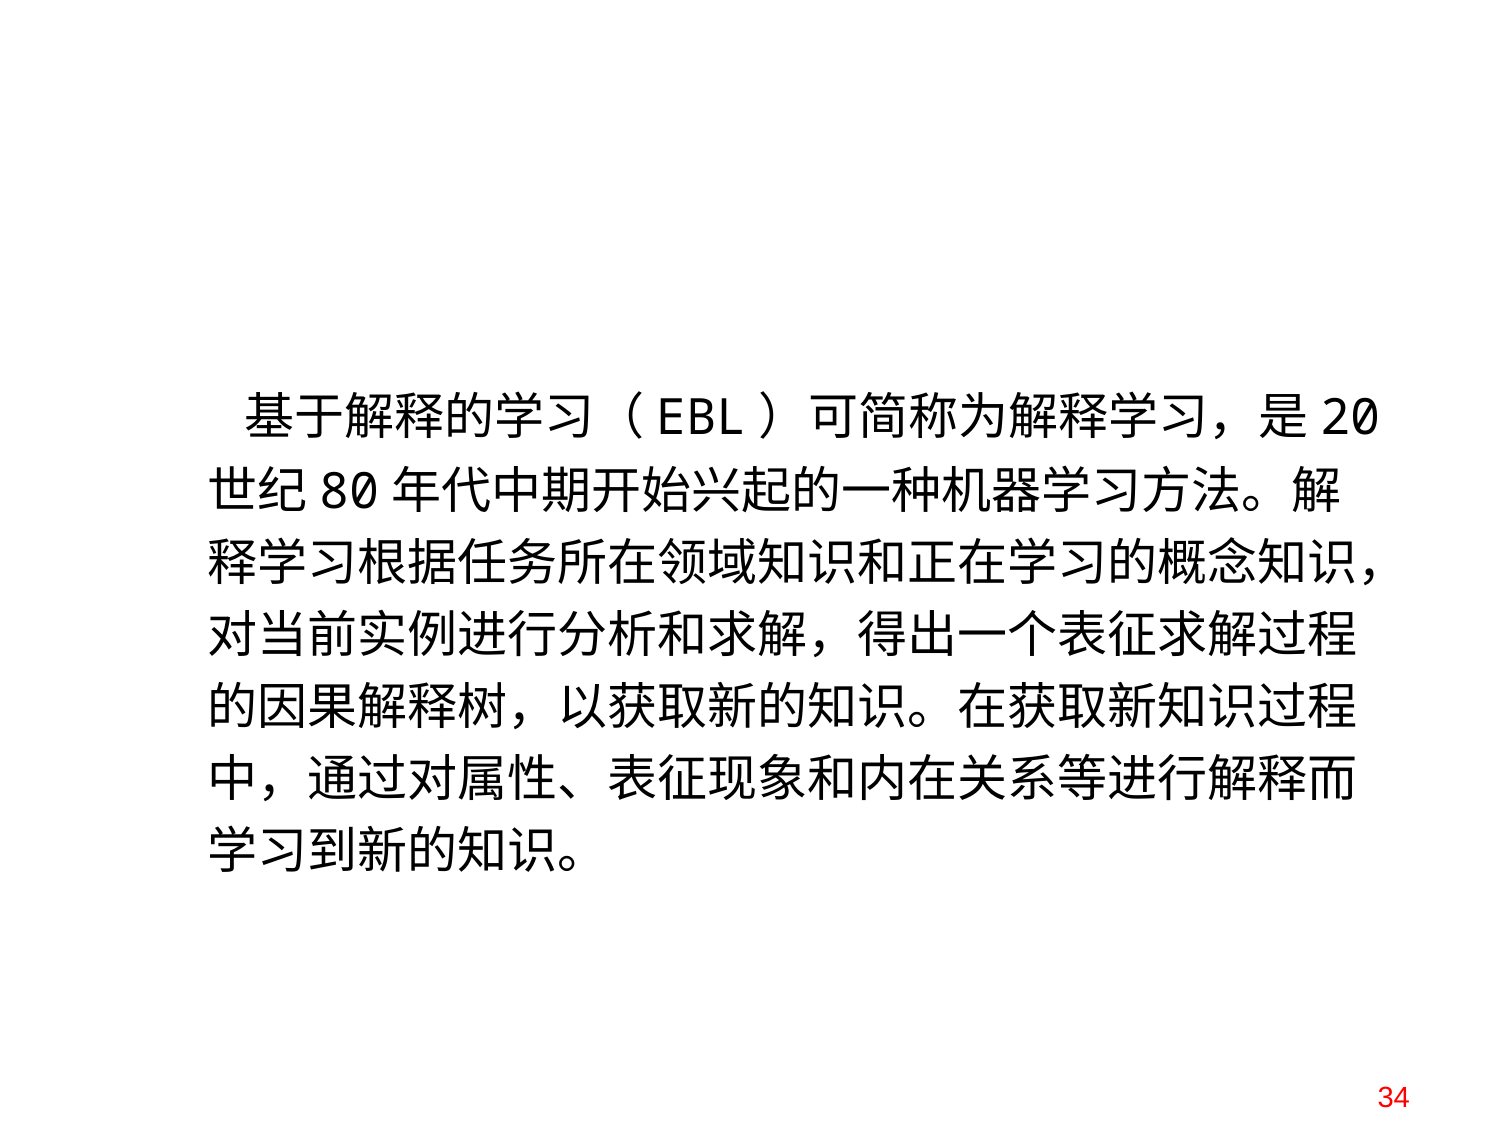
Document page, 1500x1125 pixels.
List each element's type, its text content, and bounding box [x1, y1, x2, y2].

list 基于解释的学习（EBL）可简称为解释学习，是20世纪80年代中期开始兴起的一种机器学习方法。解释学习根据任务所在领域知识和正在学习的概念知识，对当前实例进行分析和求解，得出一个表征求解过程的因果解释树，以获取新的知识。在获取新知识过程中，通过对属性、表征现象和内在关系等进行解释而学习到新的知识。 [135, 263, 1400, 1048]
slide_number 34 [891, 1070, 1426, 1106]
